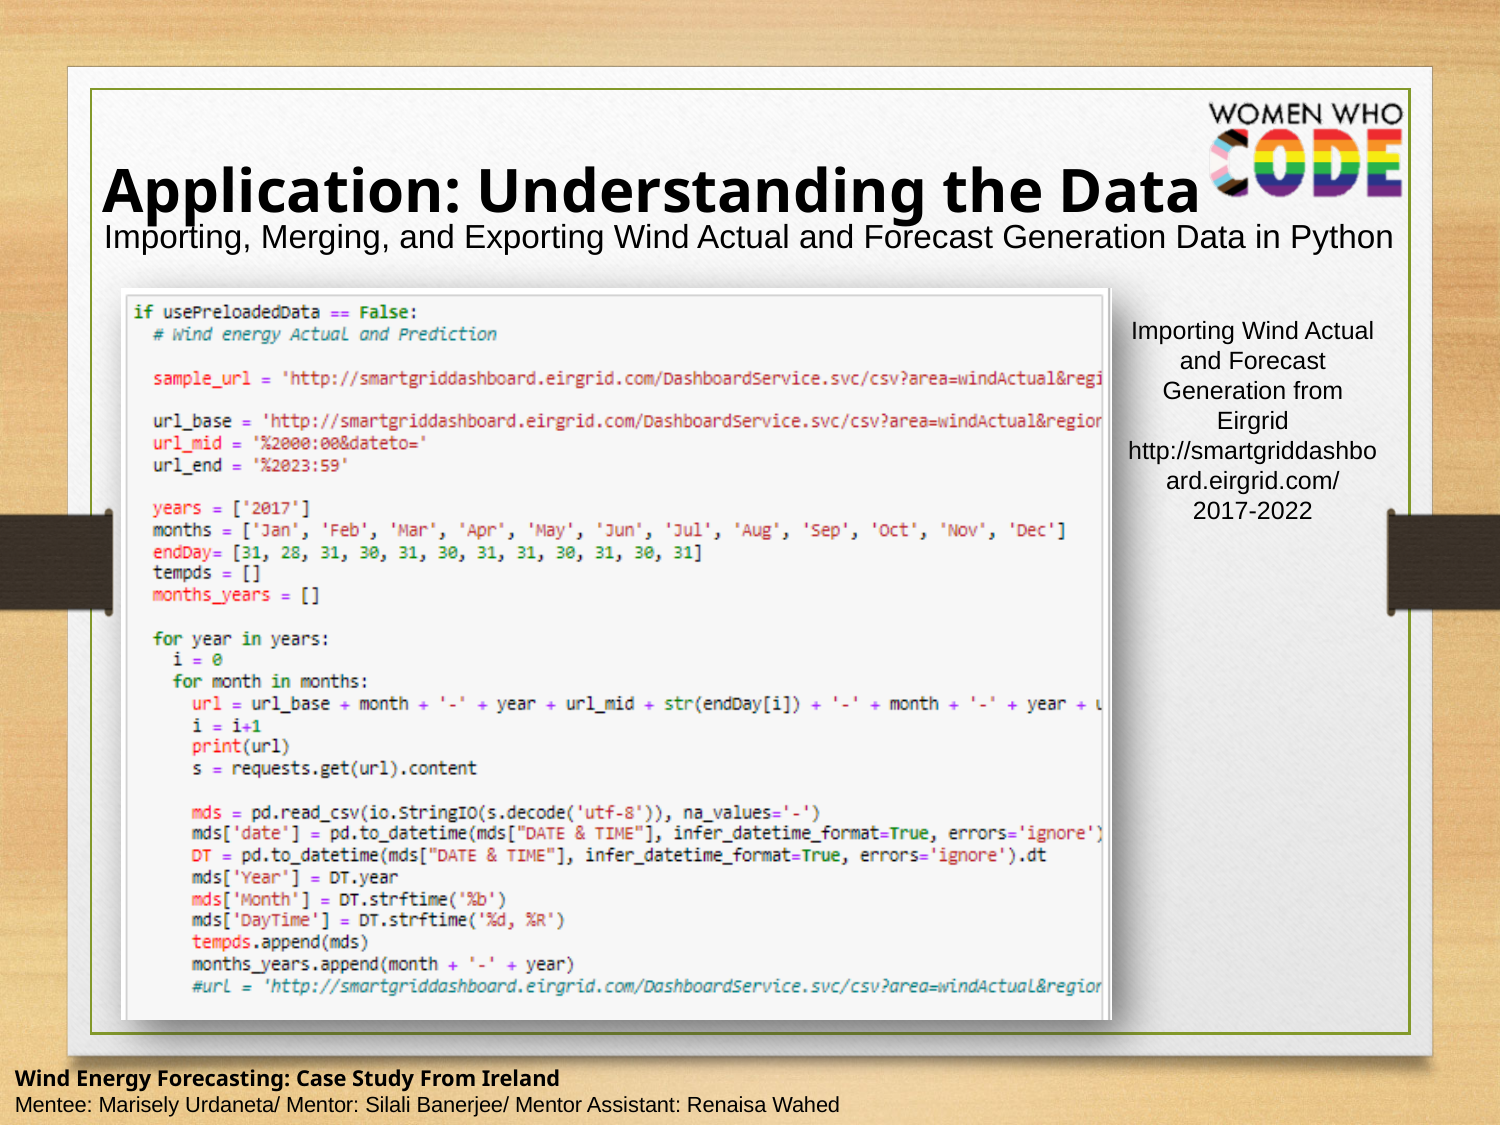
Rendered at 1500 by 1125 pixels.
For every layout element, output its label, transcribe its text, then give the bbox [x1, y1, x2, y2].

text_box Importing, Merging, and Exporting Wind Actual and Forecast Generation Data in Python [82, 208, 1418, 263]
text_box Application: Understanding the Data [82, 133, 1223, 208]
text_box Importing Wind Actual and Forecast Generation from Eirgrid http://smartgriddashboard.eirgrid.com/ 2017-2022 [1155, 307, 1395, 532]
text_box Wind Energy Forecasting: Case Study From Ireland Mentee: Marisely Urdaneta/ Mentor: Silali Banerjee/ Mentor Assistant: Renaisa Wahed [0, 1056, 1500, 1124]
picture [0, 0, 1500, 1056]
